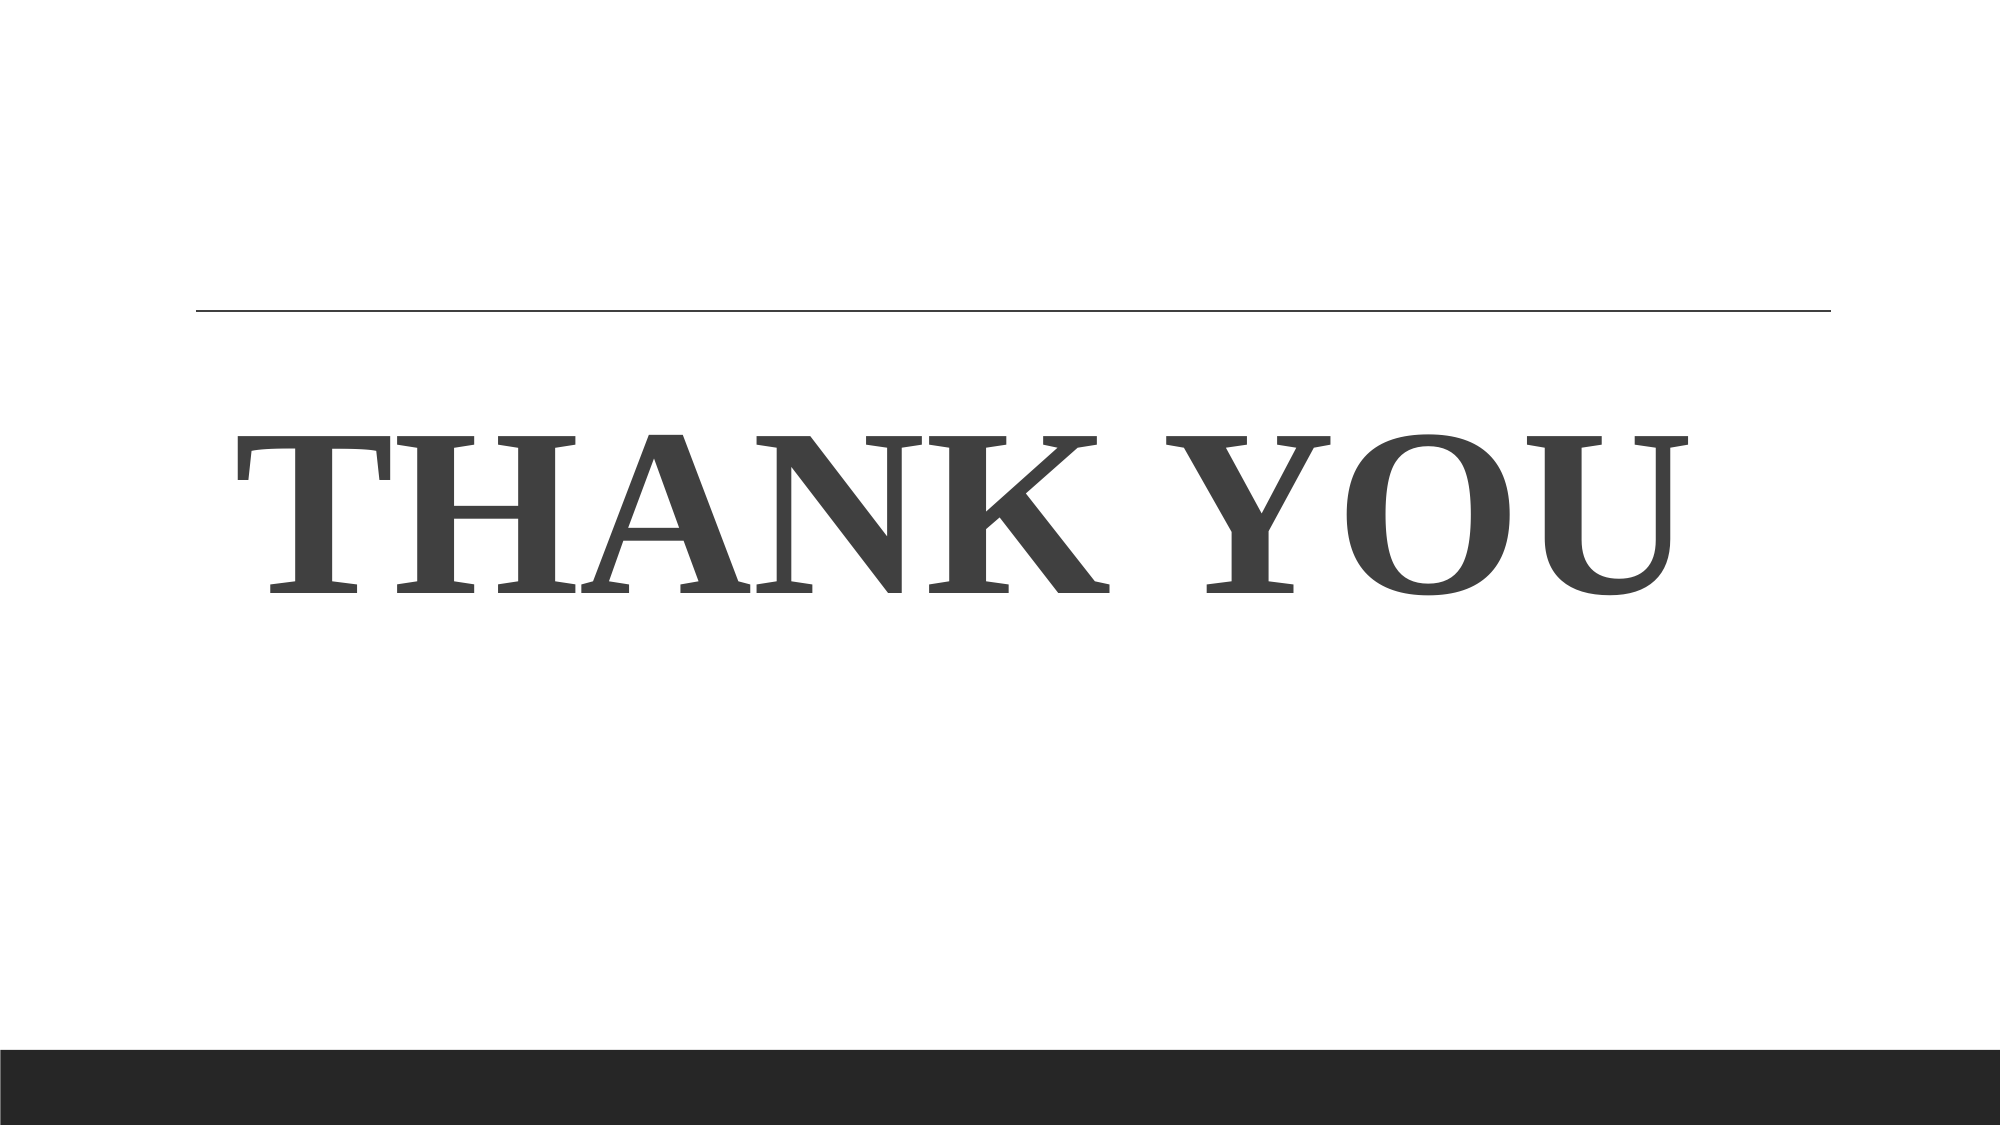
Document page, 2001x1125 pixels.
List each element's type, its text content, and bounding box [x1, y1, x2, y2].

list THANK YOU [180, 345, 1830, 963]
